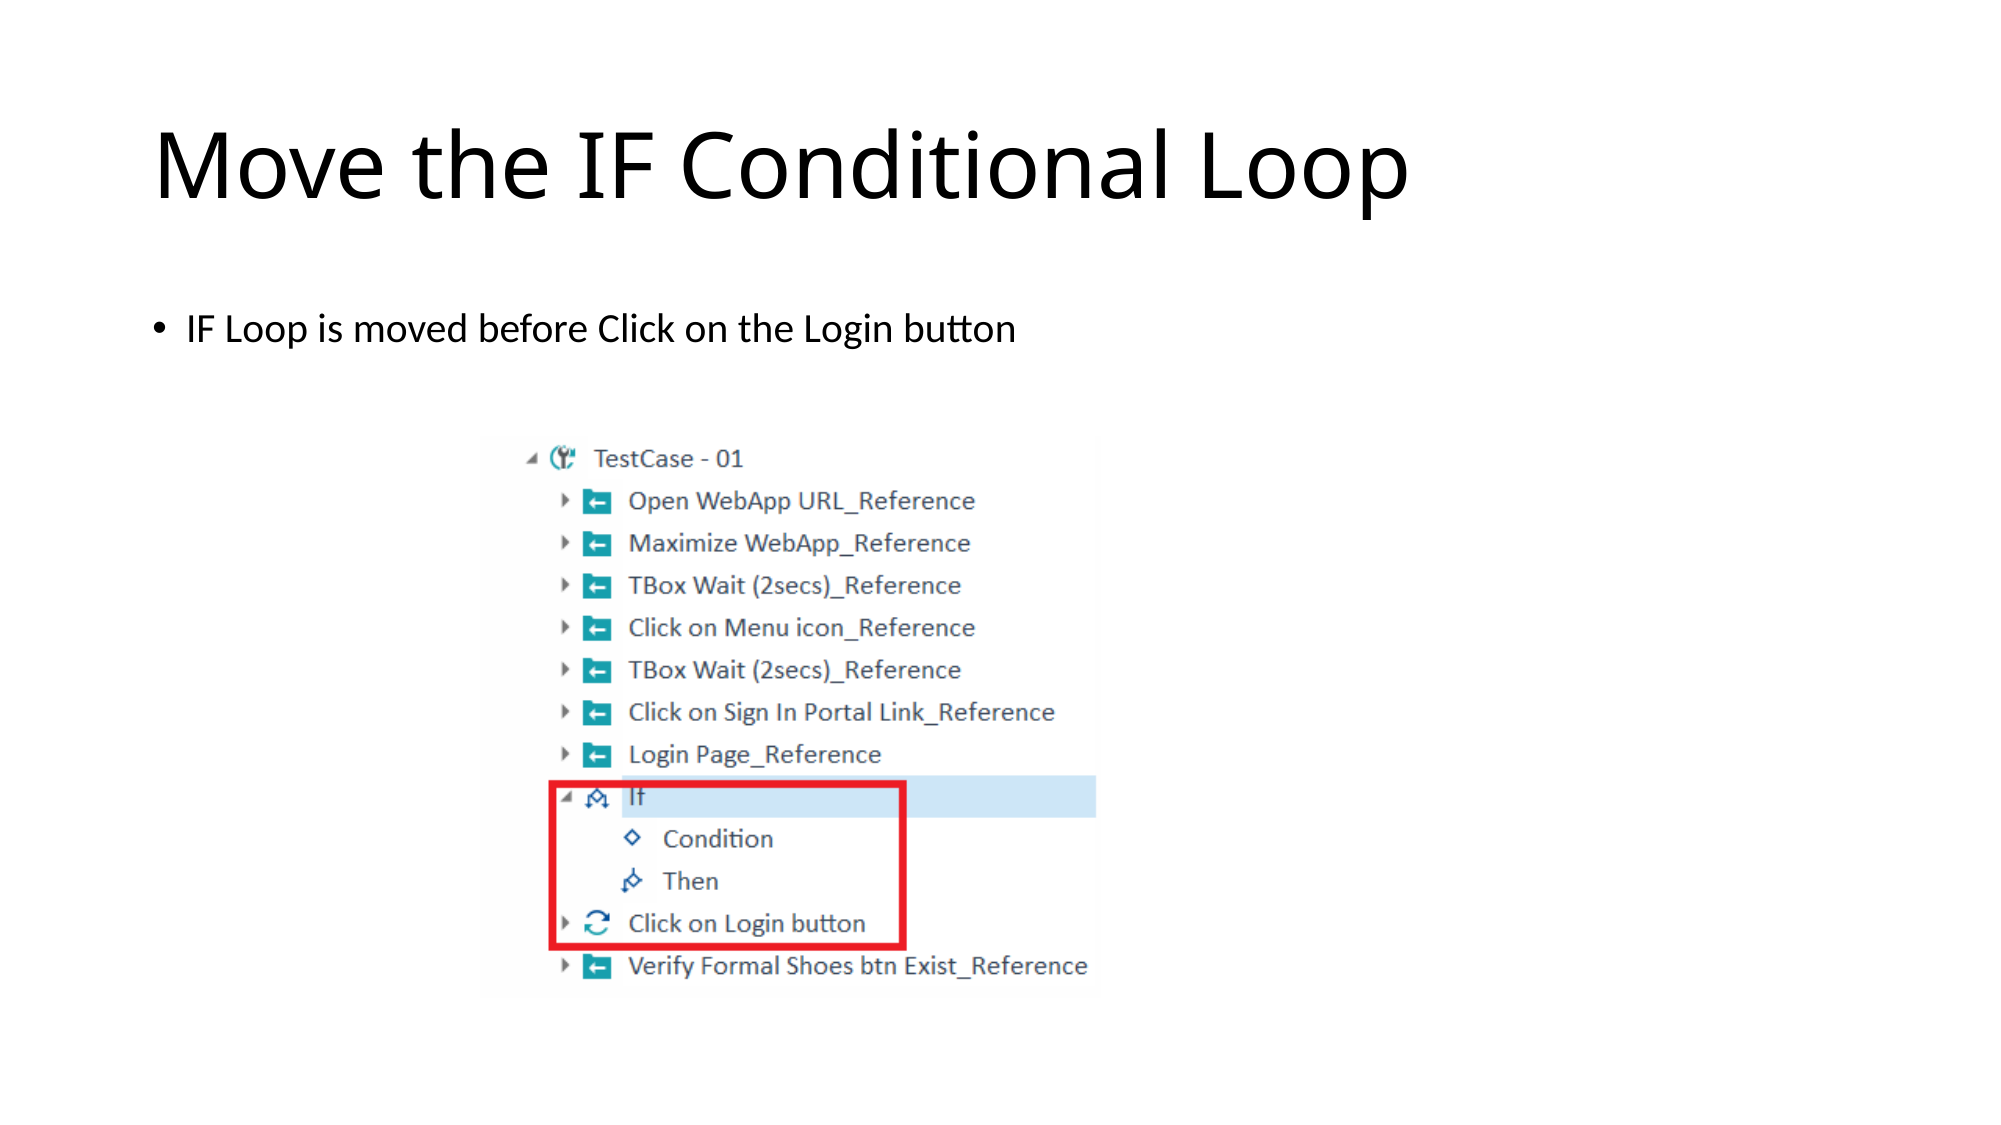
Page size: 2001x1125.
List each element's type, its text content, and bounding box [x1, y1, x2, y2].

title Move the IF Conditional Loop [137, 59, 1960, 278]
list IF Loop is moved before Click on the Login button [137, 299, 1863, 360]
picture [480, 436, 1101, 998]
